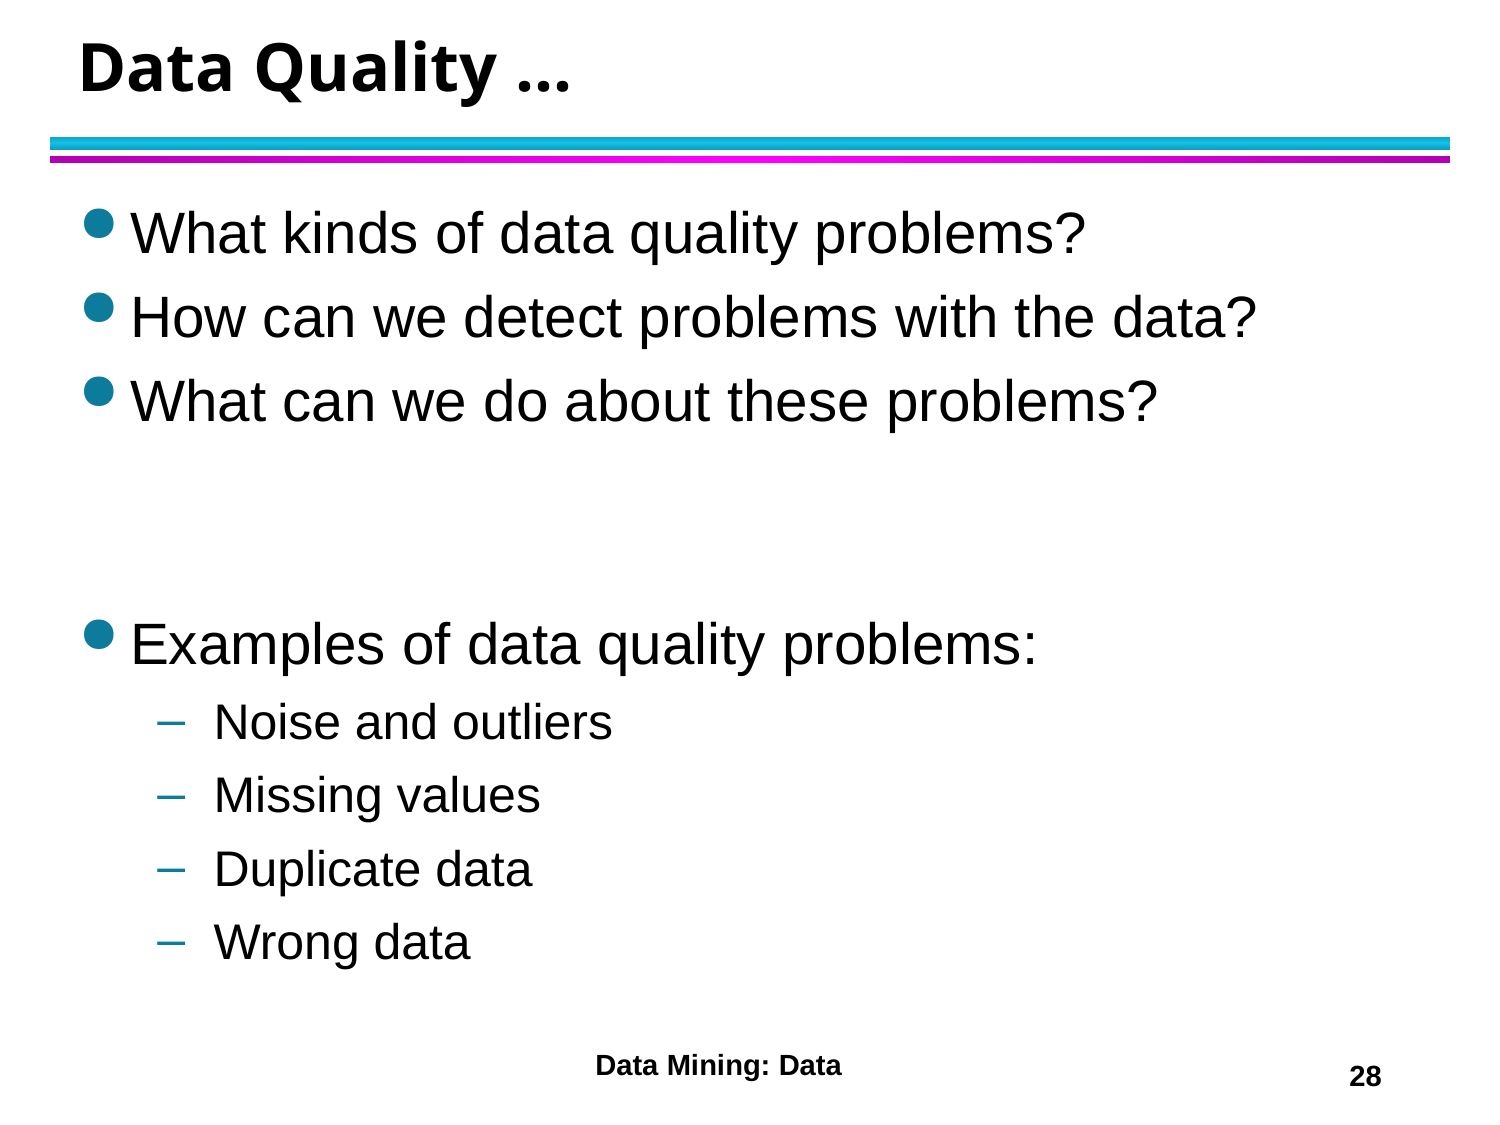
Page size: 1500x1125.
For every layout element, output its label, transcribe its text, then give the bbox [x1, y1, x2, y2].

list What kinds of data quality problems? How can we detect problems with the data? What can we do about these problems? Examples of data quality problems: Noise and outliers Missing values Duplicate data Wrong data [67, 187, 1432, 1038]
title Data Quality … [62, 24, 1421, 113]
